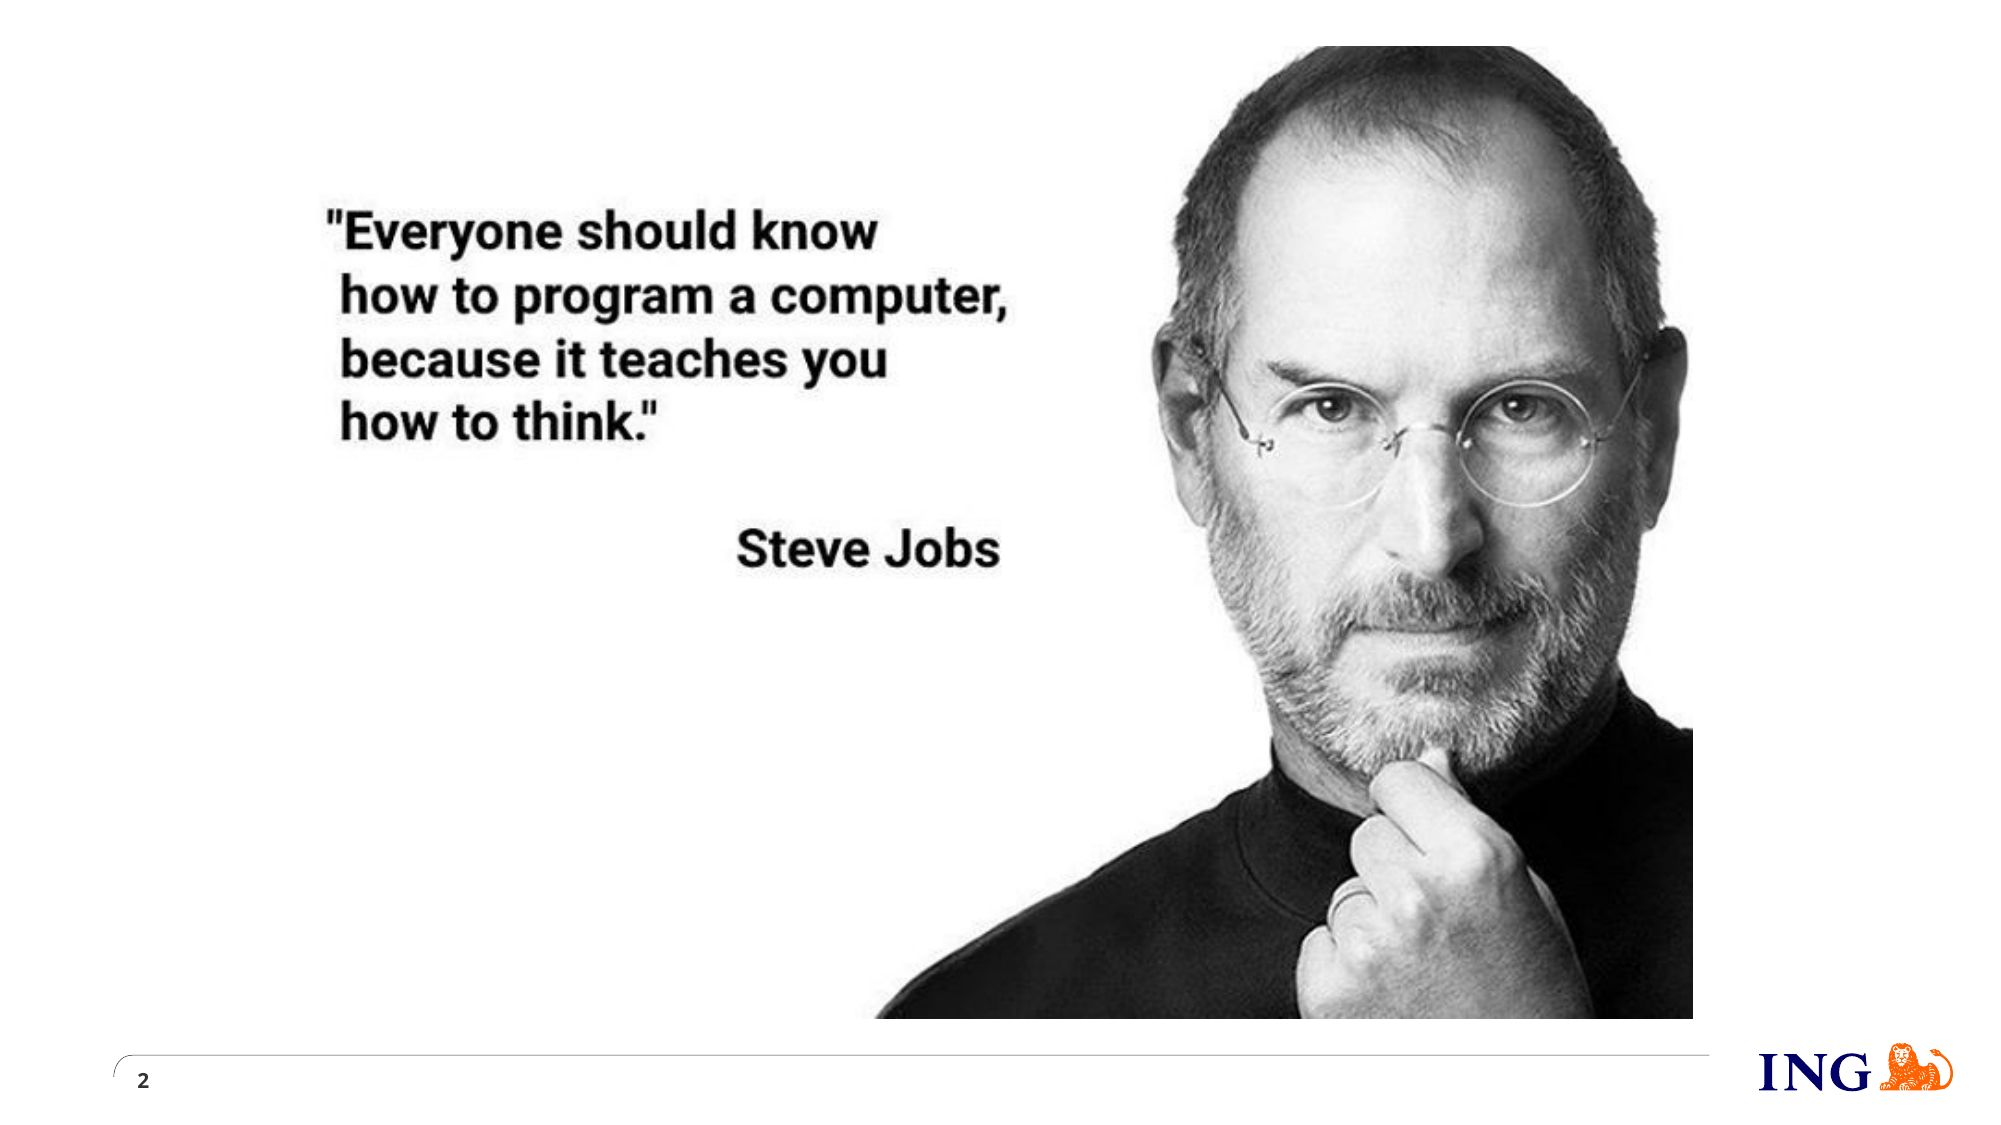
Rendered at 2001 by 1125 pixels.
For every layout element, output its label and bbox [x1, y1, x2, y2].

picture [306, 46, 1693, 1019]
